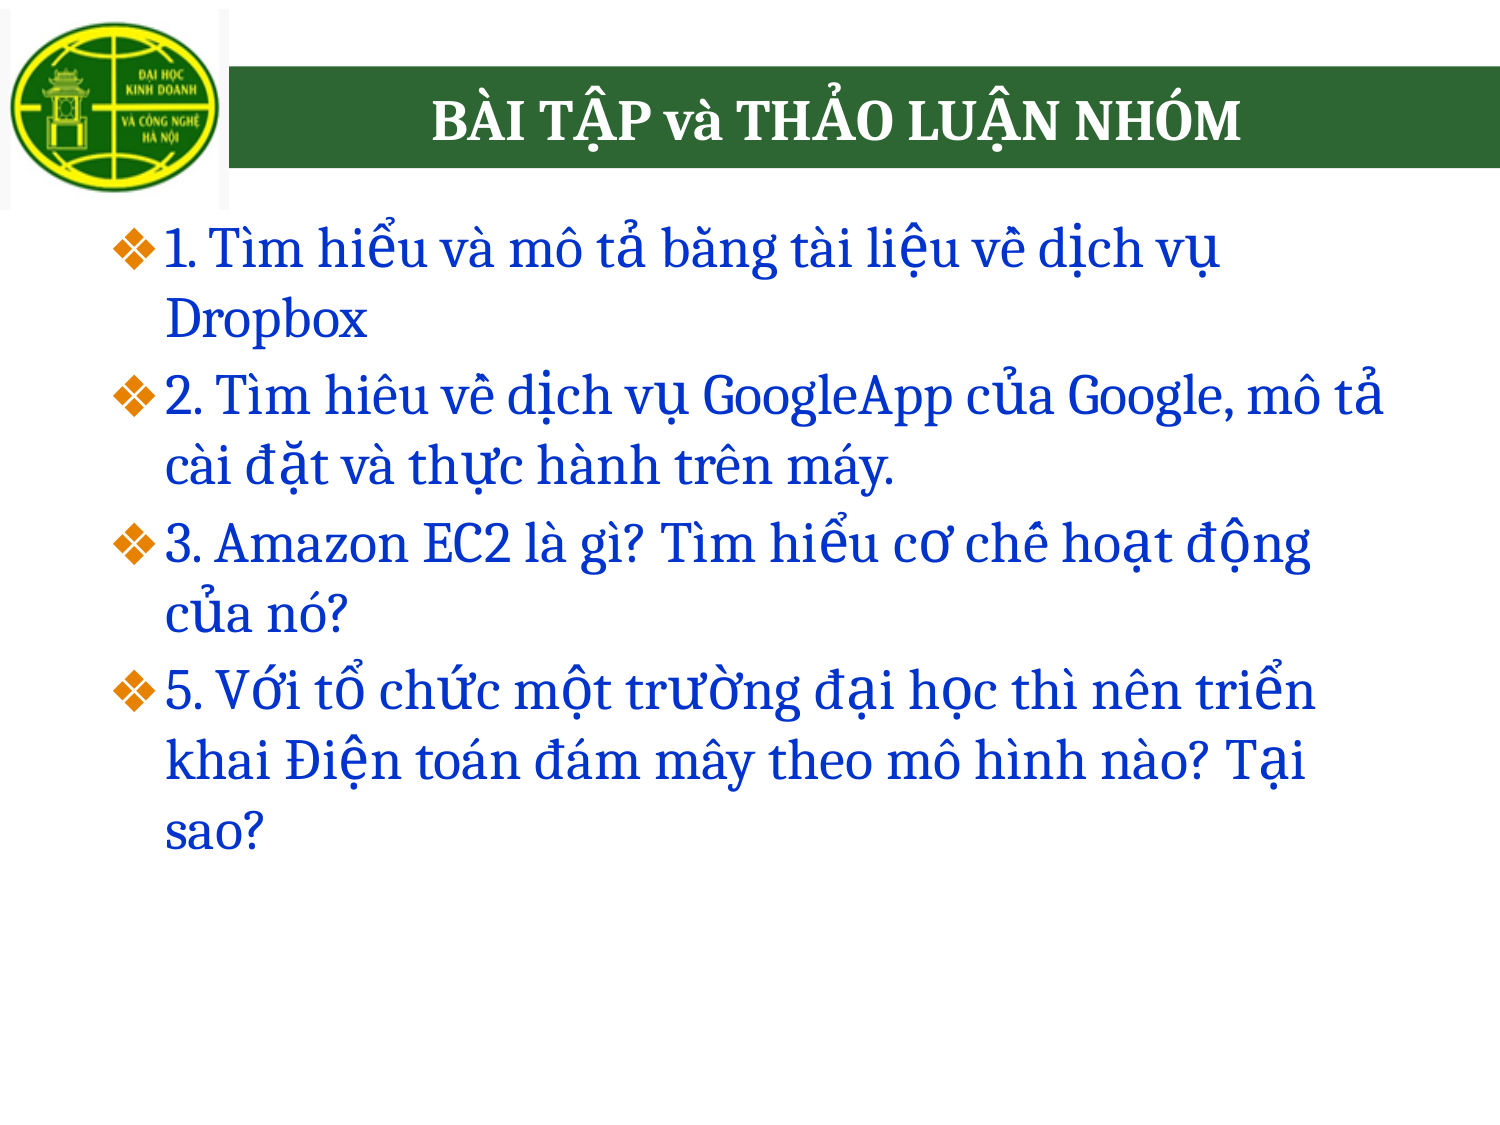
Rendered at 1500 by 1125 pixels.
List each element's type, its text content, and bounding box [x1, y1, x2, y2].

title BÀI TẬP và THẢO LUẬN NHÓM [216, 77, 1471, 158]
picture [0, 9, 229, 210]
list 1. Tìm hiểu và mô tả bằng tài liệu về dịch vụ Dropbox 2. Tìm hiêu về dịch vụ GoogleApp của Google, mô tả cài đặt và thực hành trên máy. 3. Amazon EC2 là gì? Tìm hiểu cơ chế hoạt động của nó? 5. Với tổ chức một trường đại học thì nên triển khai Điện toán đám mây theo mô hình nào? Tại sao? [75, 201, 1425, 1063]
